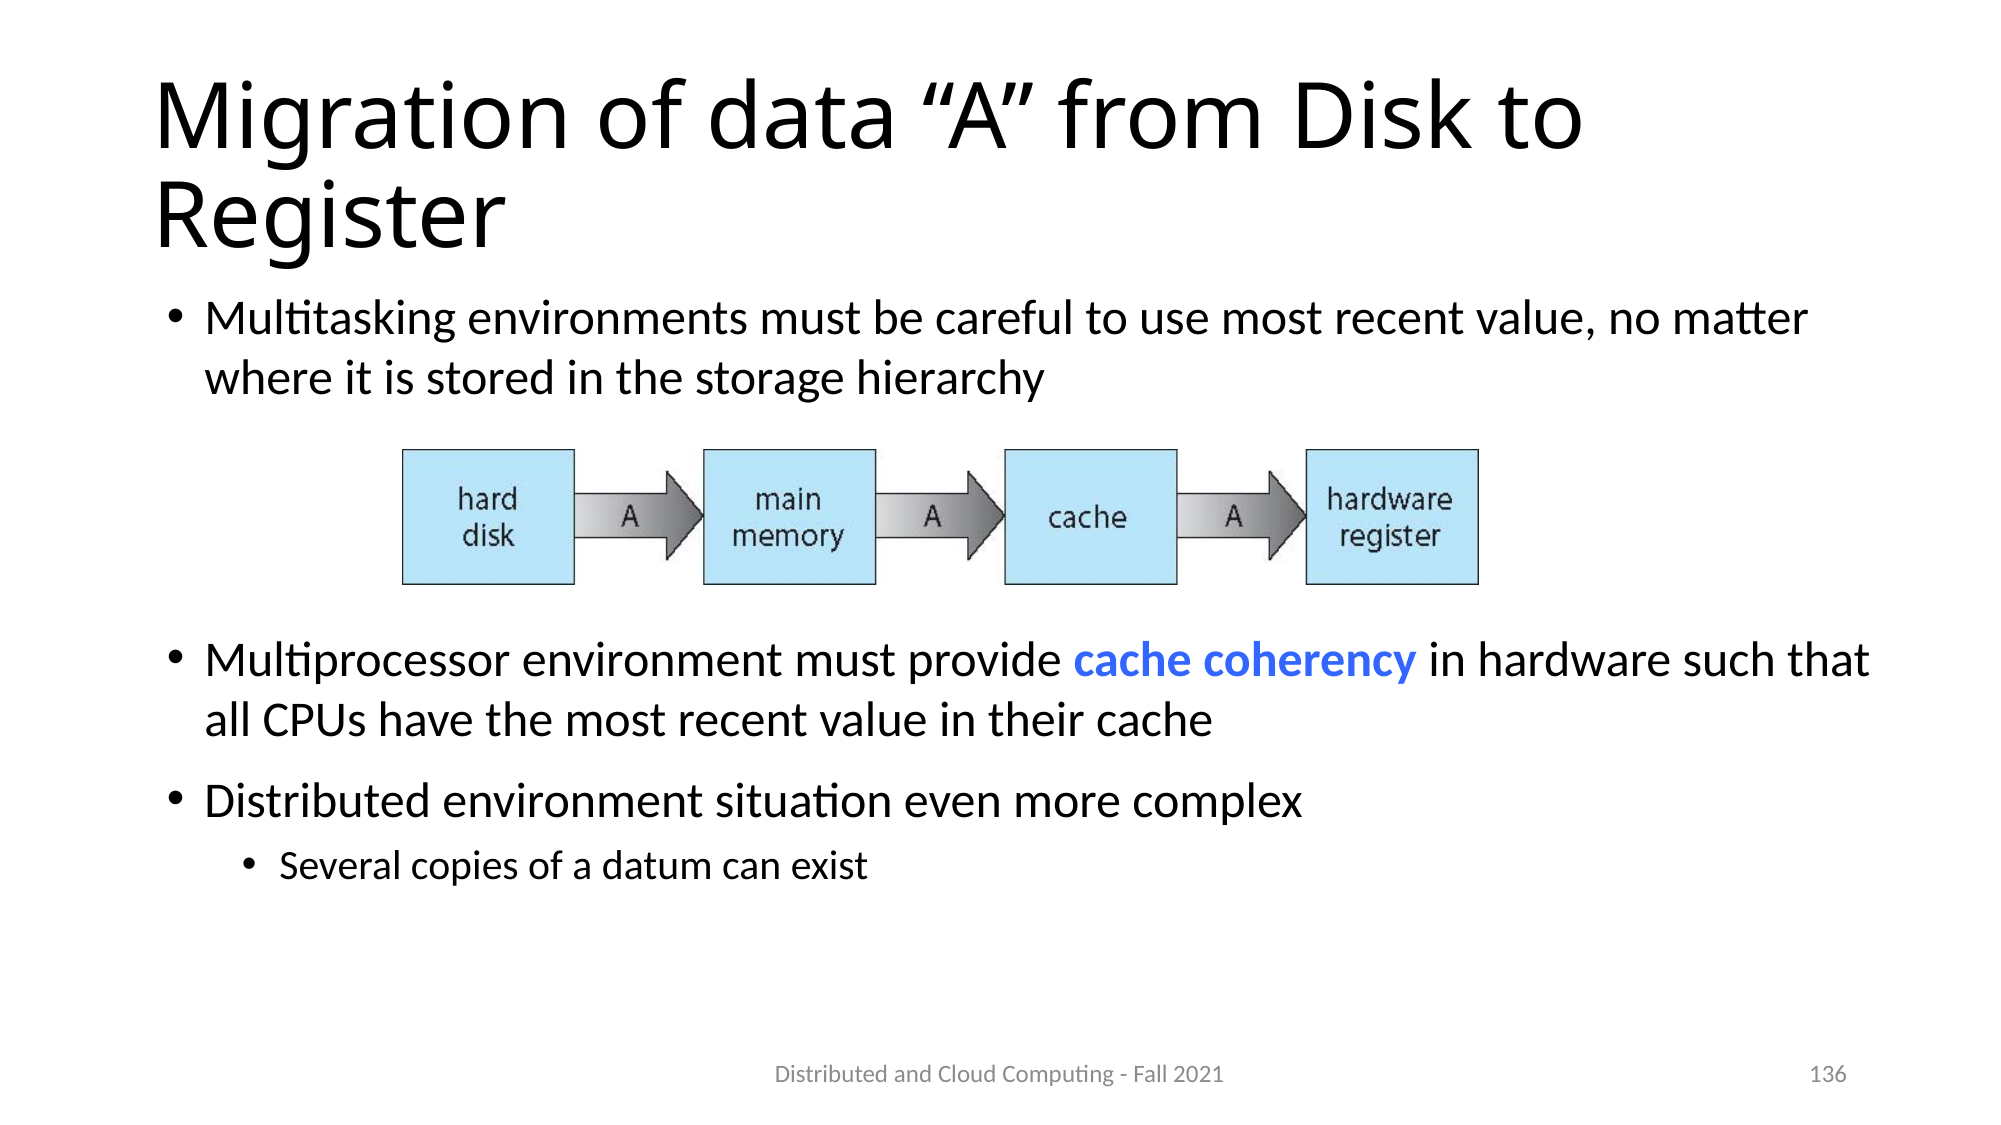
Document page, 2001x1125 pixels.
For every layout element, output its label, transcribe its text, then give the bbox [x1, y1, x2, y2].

slide_number 136 [1412, 1042, 1863, 1103]
picture [402, 449, 1479, 585]
list Multitasking environments must be careful to use most recent value, no matter where it is stored in the storage hierarchy Multiprocessor environment must provide cache coherency in hardware such that all CPUs have the most recent value in their cache Distributed environment situation even more complex Several copies of a datum can exist [151, 277, 1907, 992]
footer Distributed and Cloud Computing - Fall 2021 [662, 1042, 1338, 1103]
title Migration of data “A” from Disk to Register [137, 59, 1863, 278]
